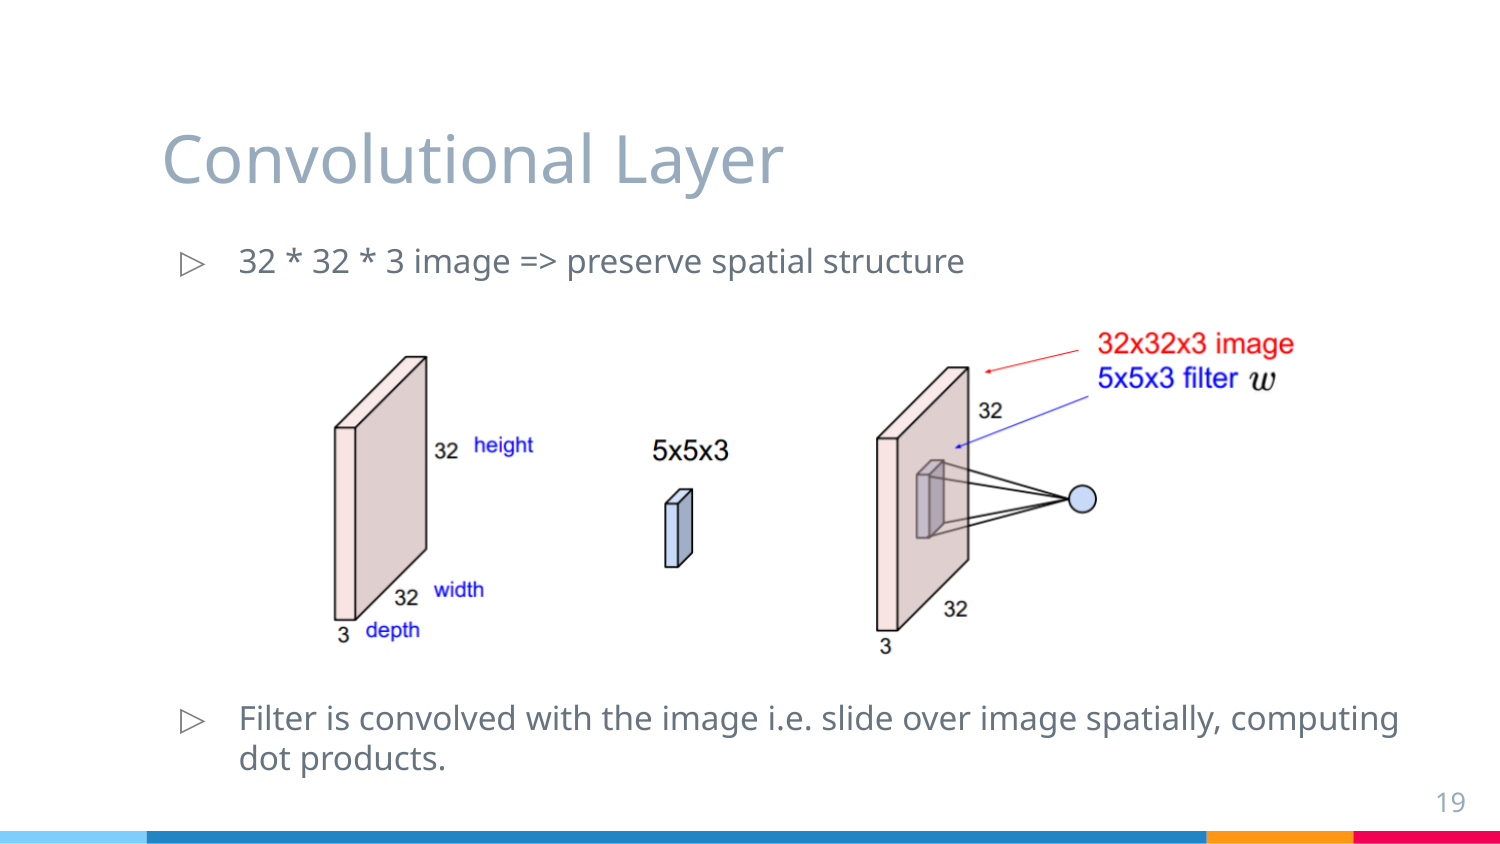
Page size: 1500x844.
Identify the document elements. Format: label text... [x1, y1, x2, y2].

slide_number 19 [1391, 770, 1482, 822]
title Convolutional Layer [146, 71, 1398, 212]
picture [286, 318, 1317, 664]
list 32 * 32 * 3 image => preserve spatial structure Filter is convolved with the image i.e. slide over image spatially, computing dot products. [148, 225, 1455, 809]
